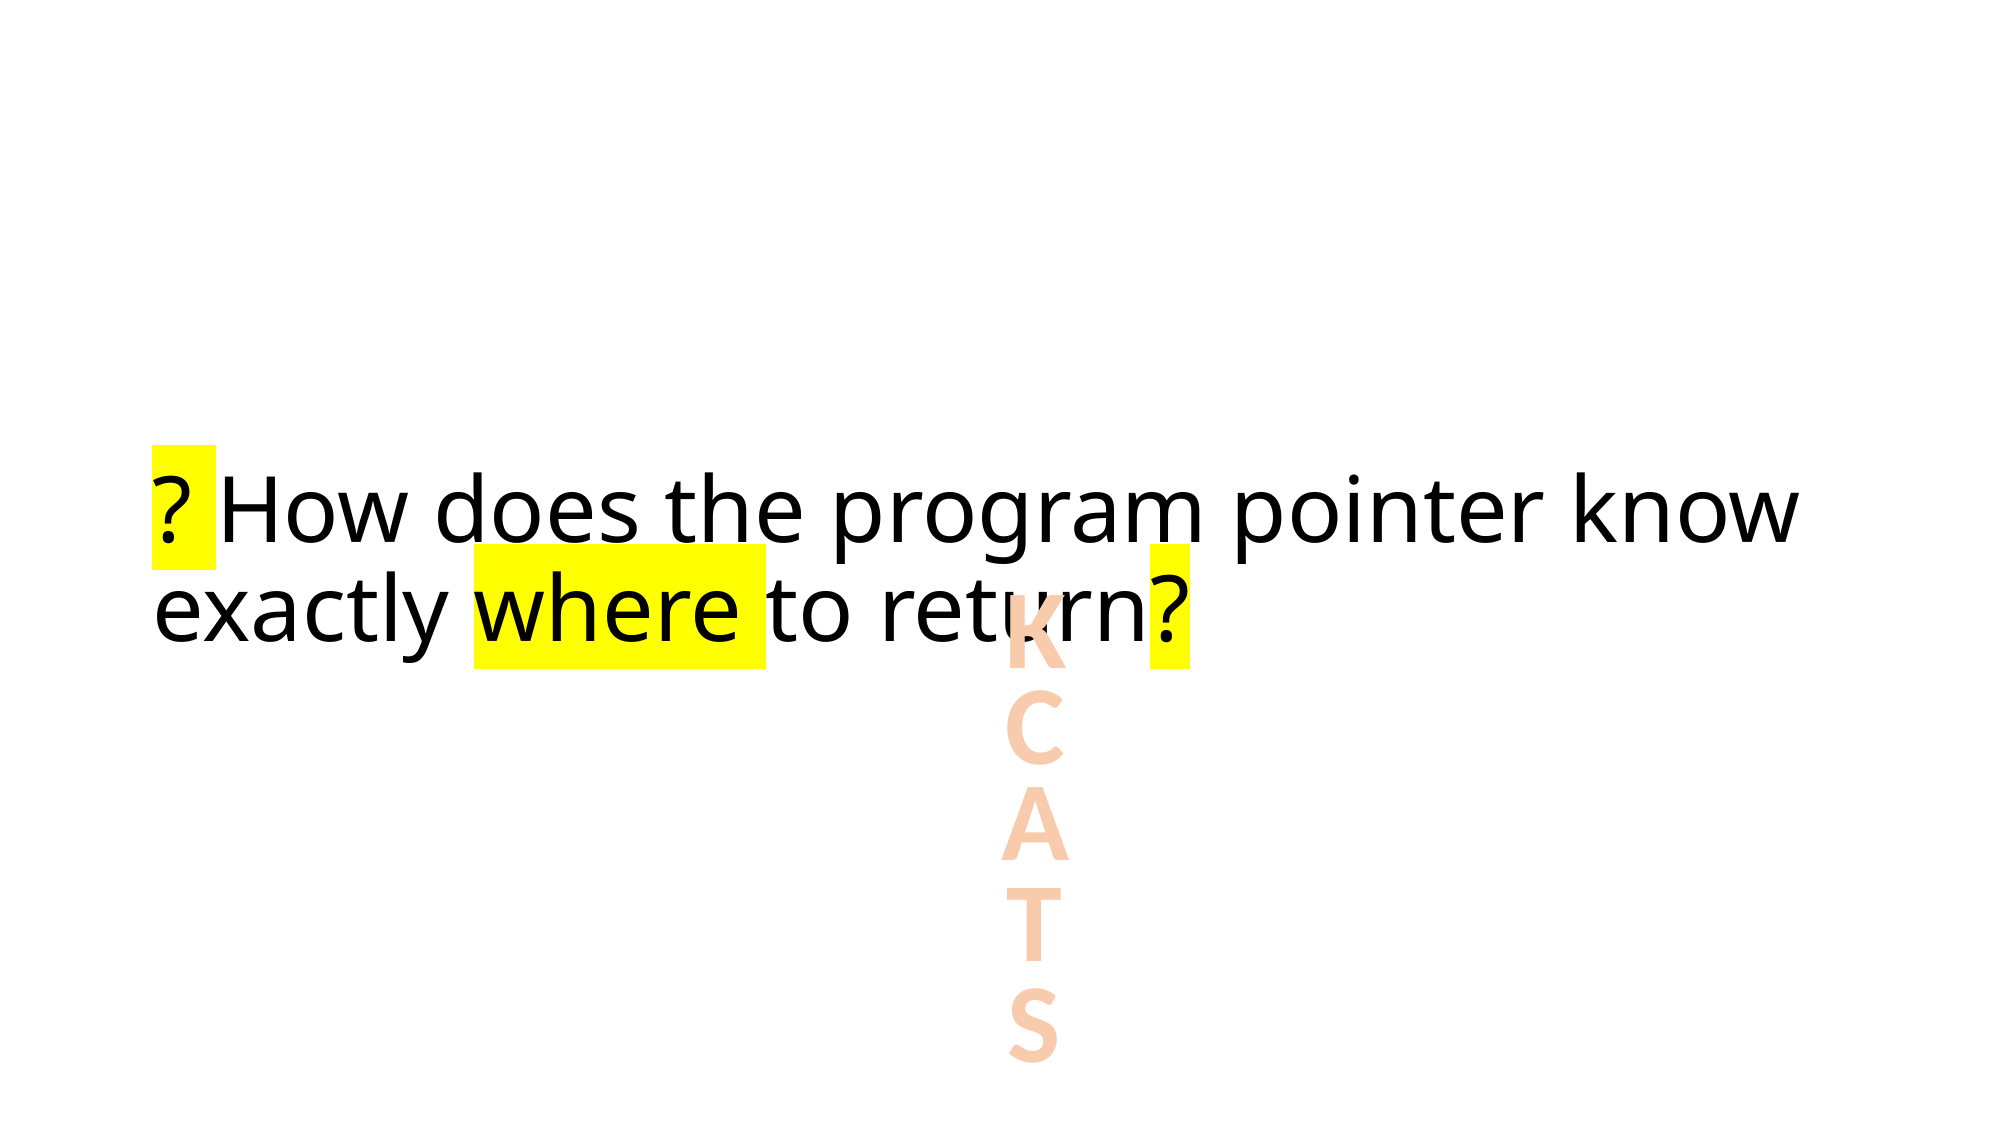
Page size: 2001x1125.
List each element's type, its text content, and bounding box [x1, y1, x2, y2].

title ? How does the program pointer know exactly where to return? [137, 453, 1863, 672]
text_box C [990, 699, 1080, 740]
text_box K [990, 548, 1083, 699]
text_box A [985, 740, 1085, 891]
text_box S [992, 992, 1076, 1093]
text_box T [990, 841, 1077, 992]
